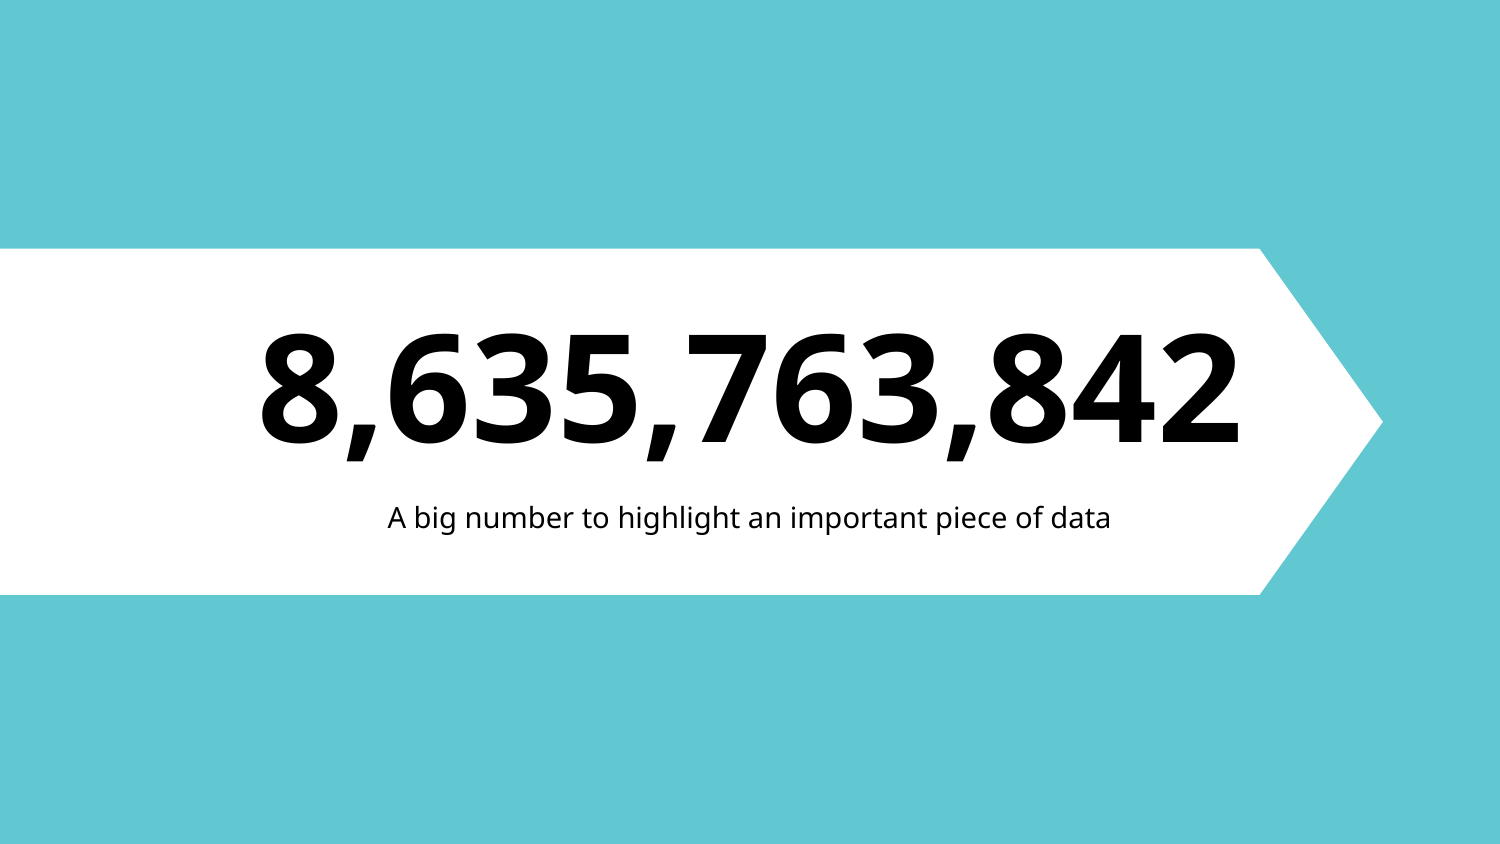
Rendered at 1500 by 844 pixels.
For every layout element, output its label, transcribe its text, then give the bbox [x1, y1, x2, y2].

subtitle A big number to highlight an important piece of data [357, 479, 1143, 566]
title 8,635,763,842 [116, 277, 1383, 457]
